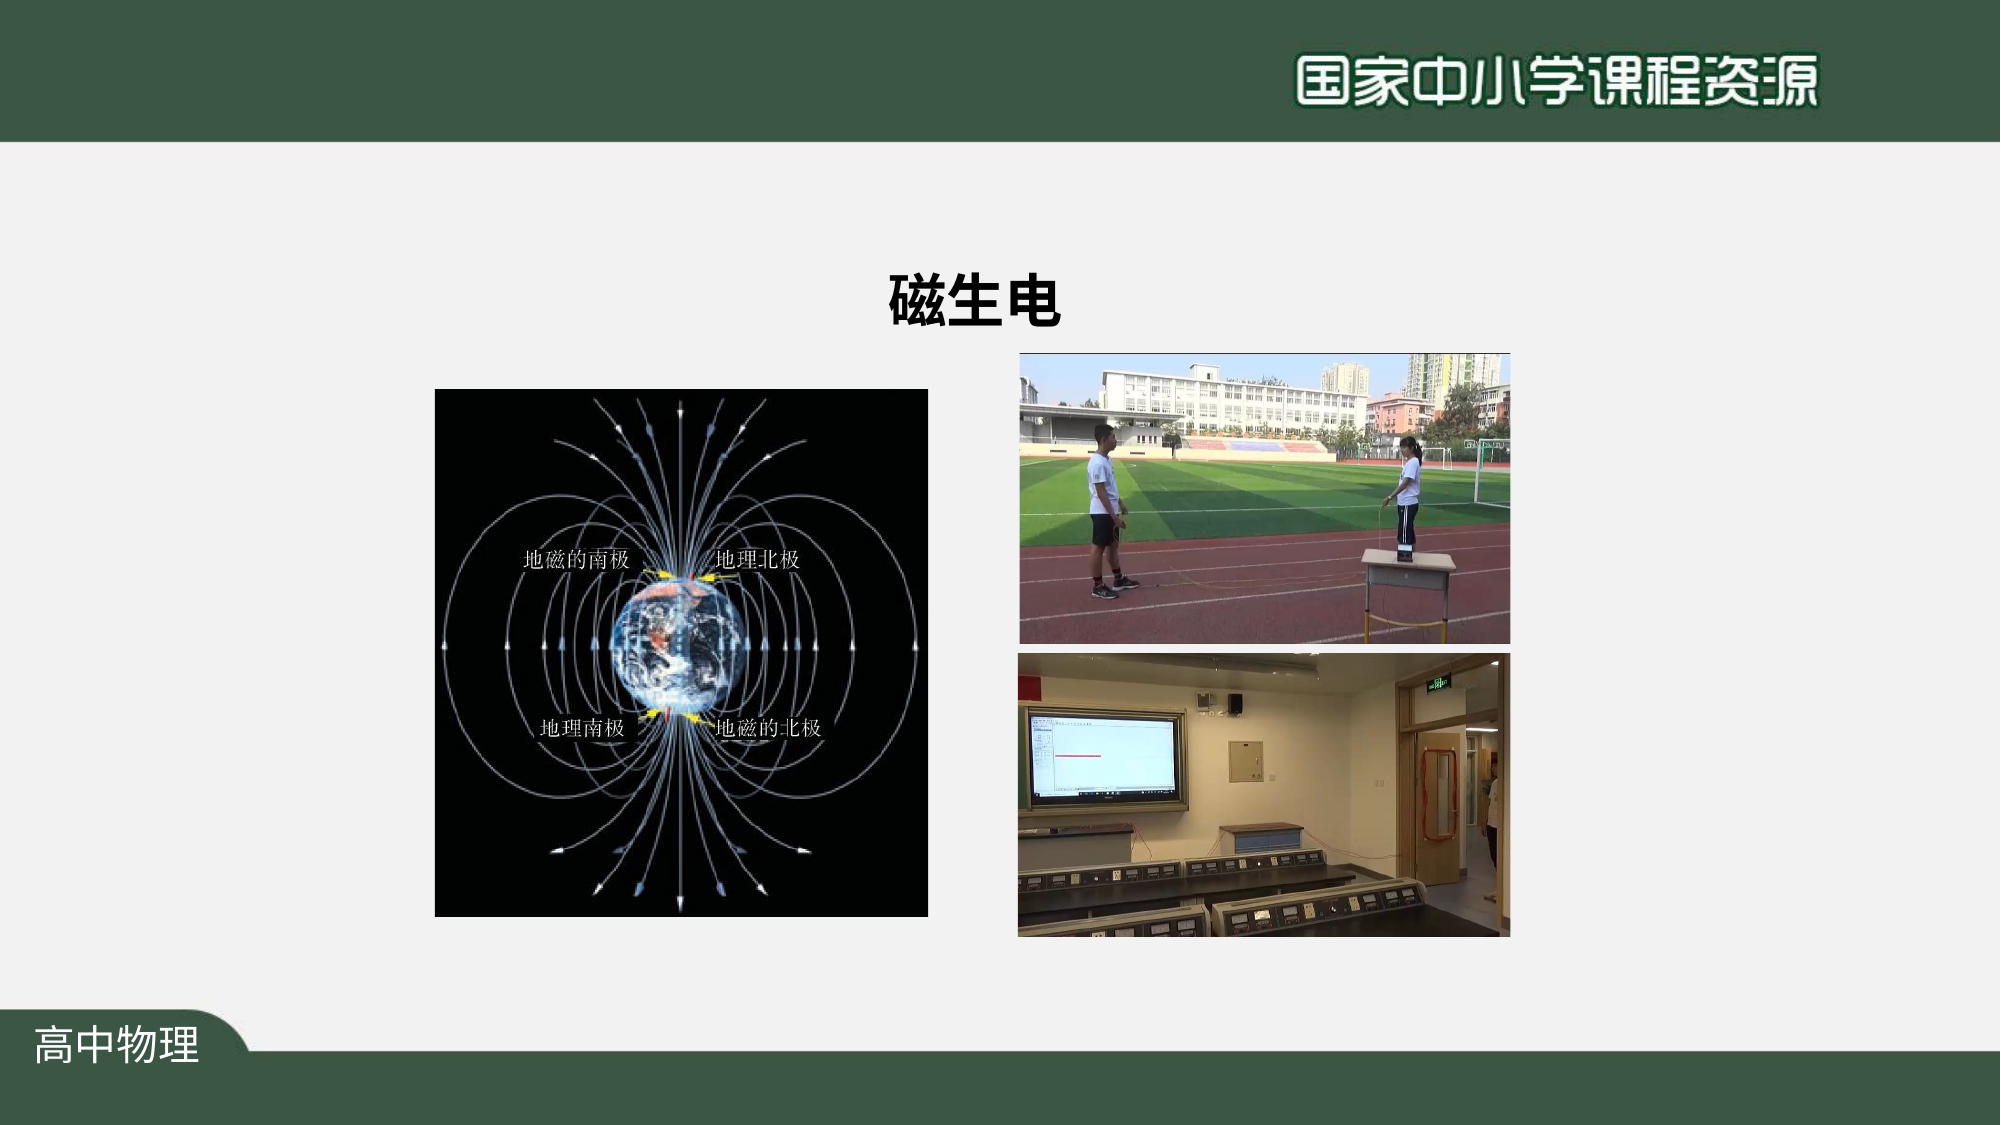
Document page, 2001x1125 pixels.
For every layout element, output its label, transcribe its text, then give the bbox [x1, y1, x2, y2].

text_box 磁生电 [886, 261, 1066, 334]
picture [0, 0, 2000, 1125]
text_box [1019, 353, 1511, 644]
footer 高中物理 [31, 1013, 202, 1125]
text_box [434, 389, 929, 917]
text_box [1017, 653, 1511, 937]
